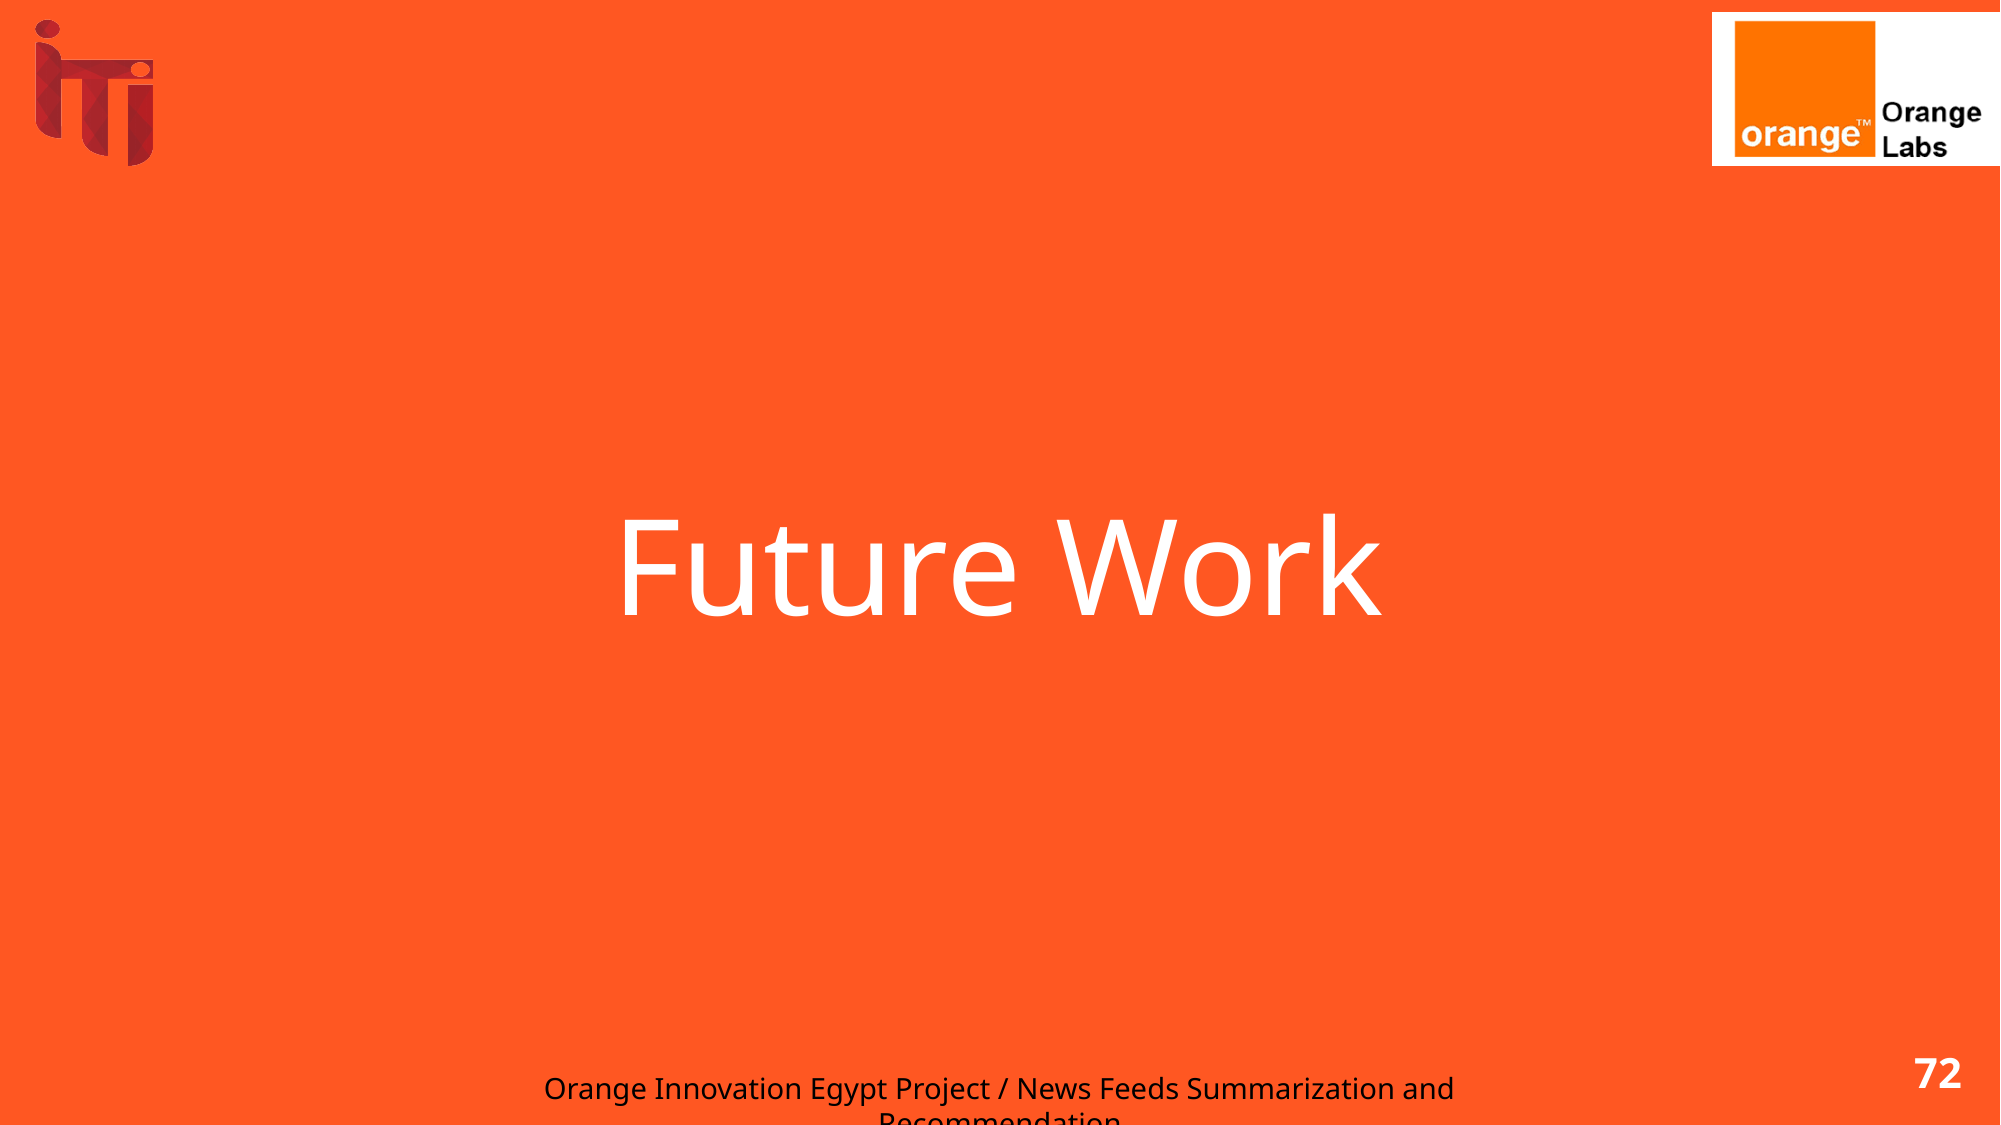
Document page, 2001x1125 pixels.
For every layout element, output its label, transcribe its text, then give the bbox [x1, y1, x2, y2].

slide_number ‹#› [1878, 1032, 1999, 1119]
picture [24, 0, 169, 166]
picture [1712, 12, 2000, 166]
title Future Work [107, 115, 1890, 1010]
